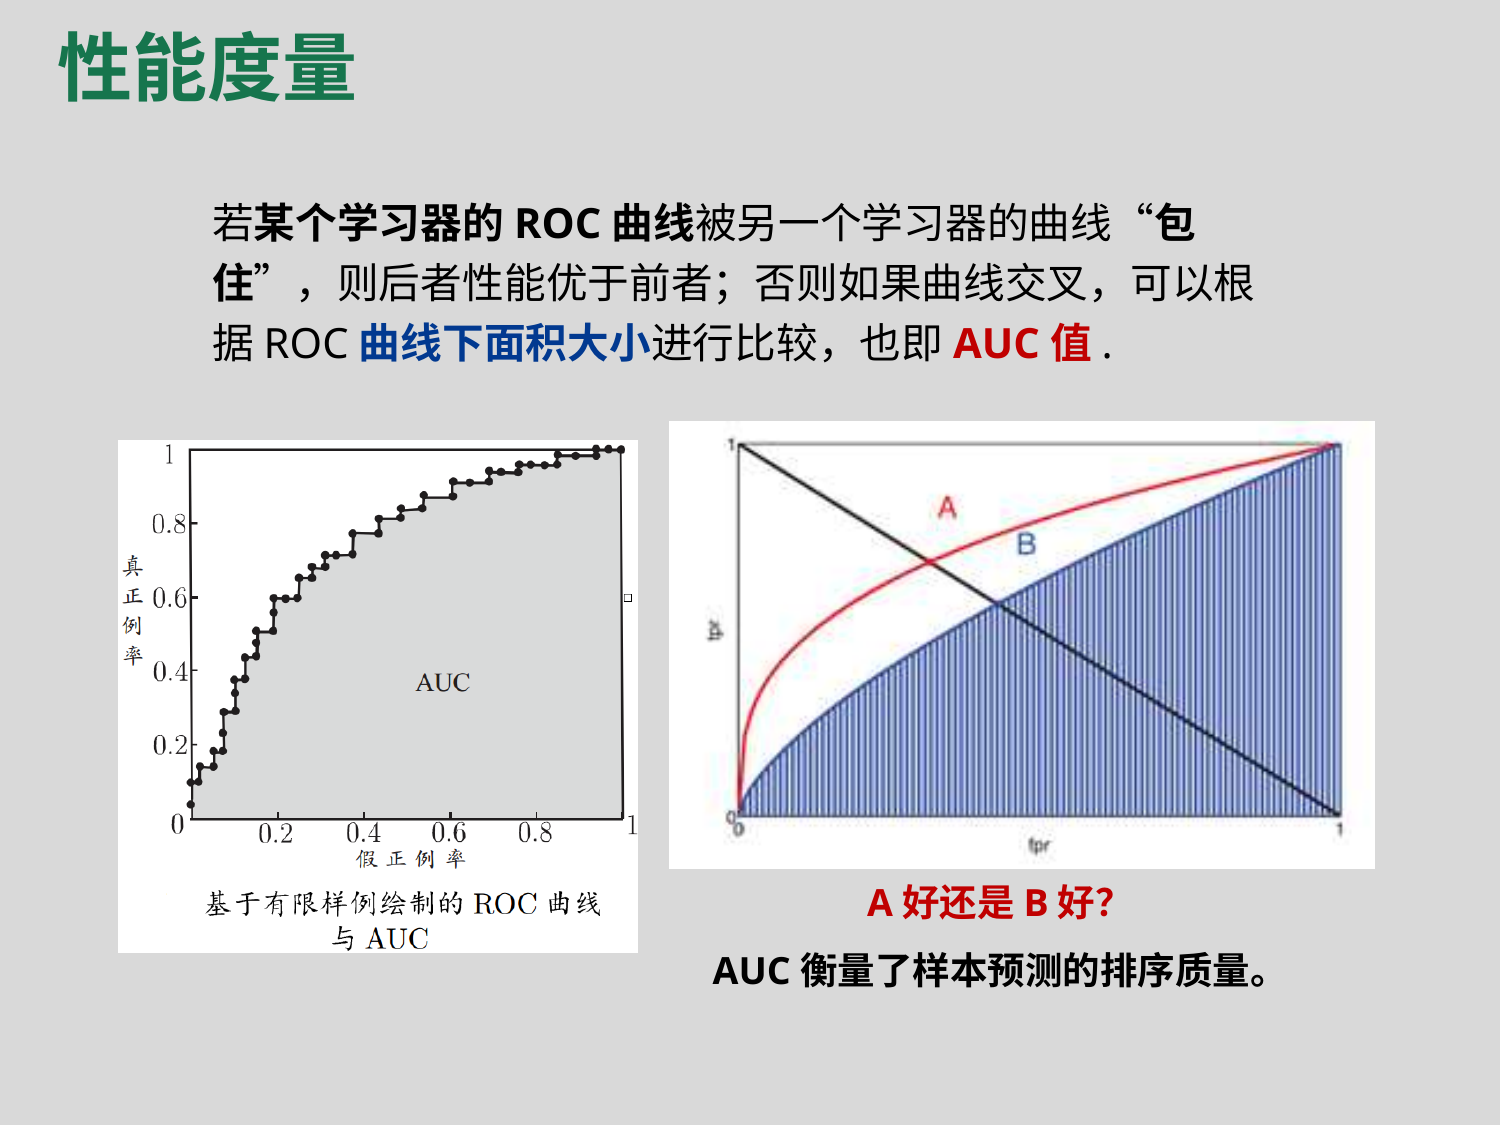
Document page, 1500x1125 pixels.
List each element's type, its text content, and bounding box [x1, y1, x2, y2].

text_box A好还是B好？ AUC衡量了样本预测的排序质量。 [674, 869, 1326, 1045]
picture [118, 440, 638, 953]
title 性能度量 [42, 7, 1337, 135]
picture [669, 421, 1375, 869]
text_box 若某个学习器的ROC曲线被另一个学习器的曲线“包住”，则后者性能优于前者；否则如果曲线交叉，可以根据ROC曲线下面积大小进行比较，也即AUC值. [122, 179, 1285, 377]
